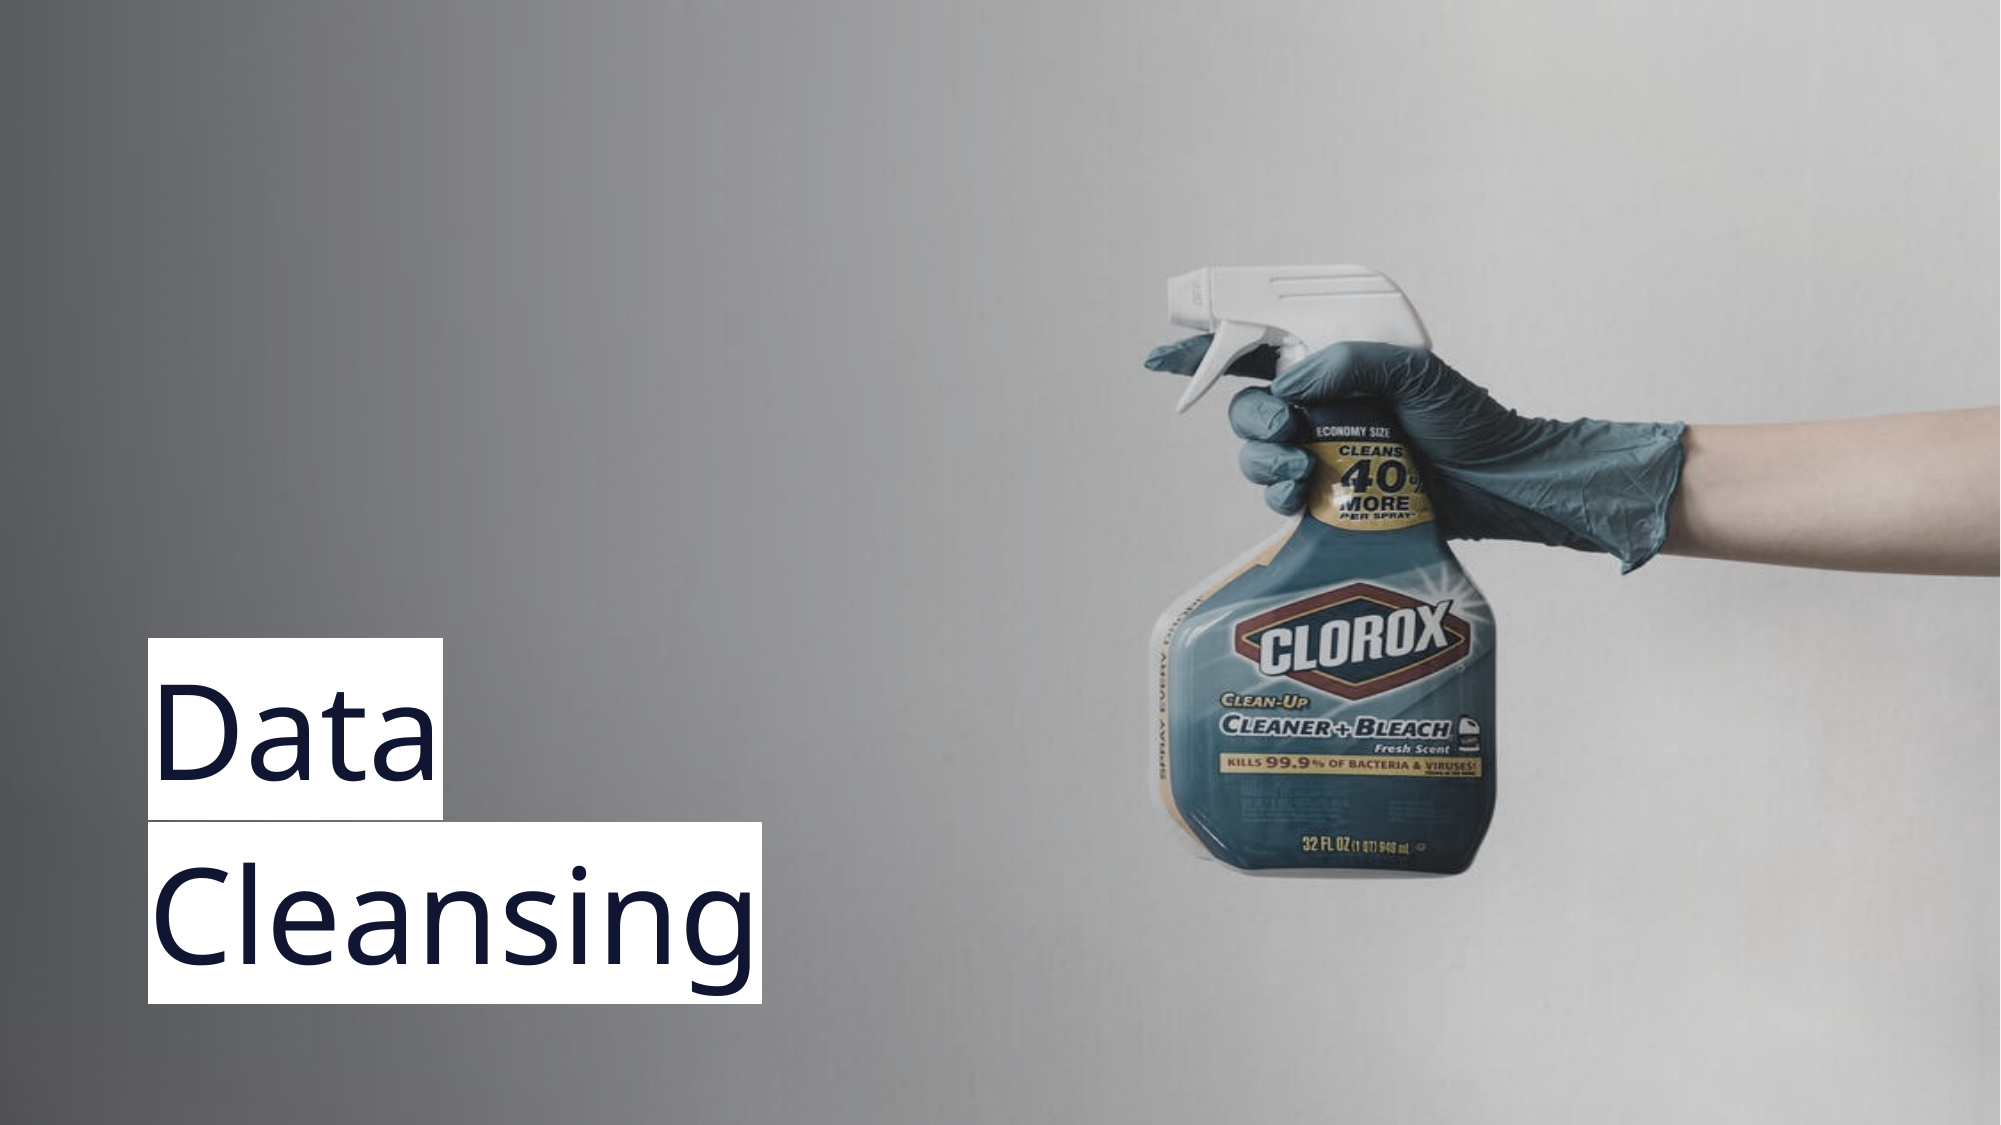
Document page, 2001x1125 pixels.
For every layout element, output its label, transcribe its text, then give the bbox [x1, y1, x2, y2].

title Data Cleansing [133, 752, 1000, 1006]
picture [0, 0, 2001, 1125]
